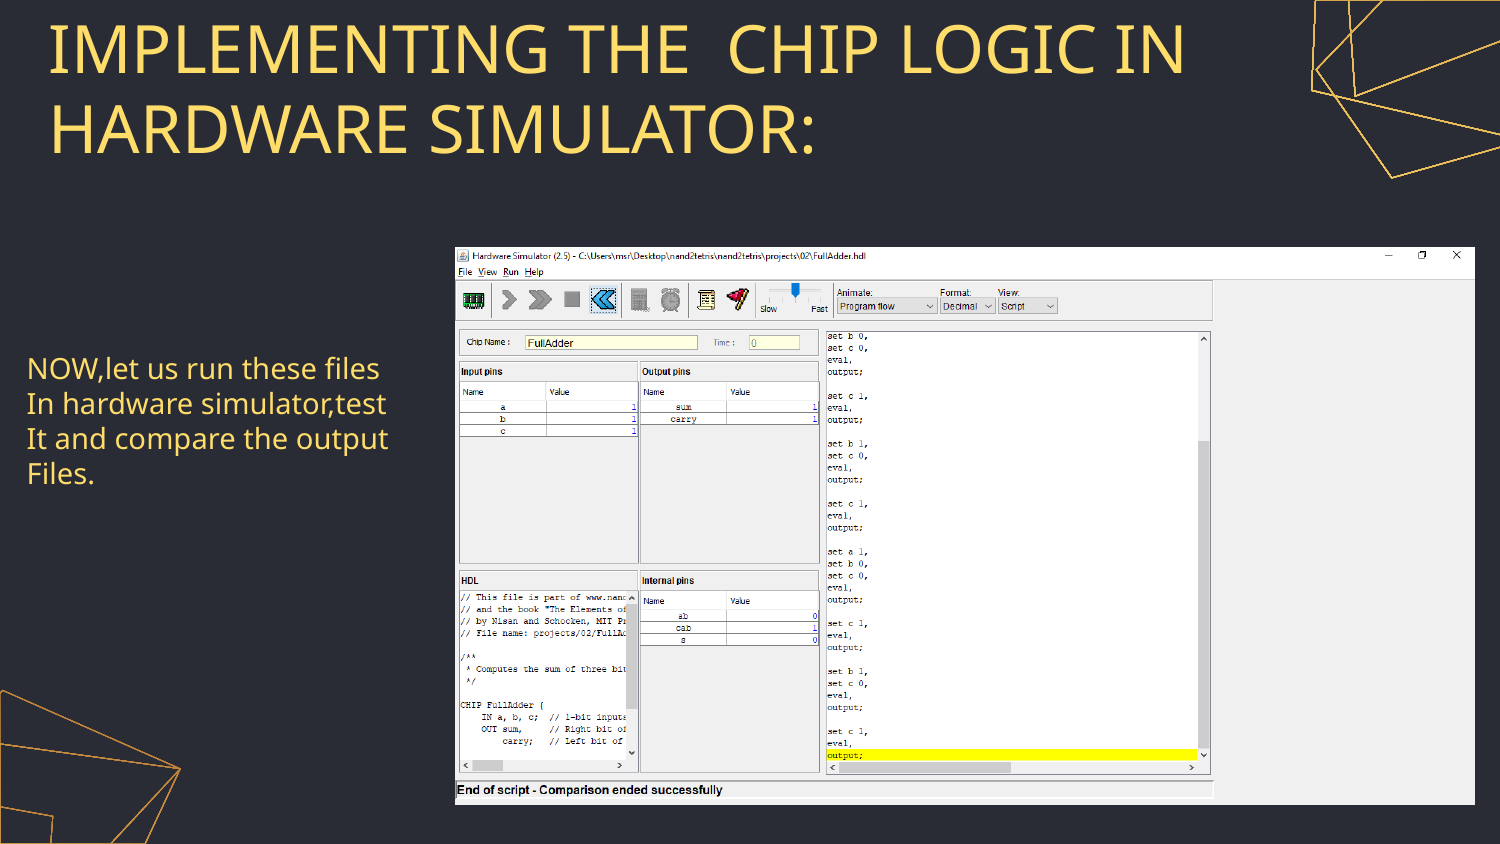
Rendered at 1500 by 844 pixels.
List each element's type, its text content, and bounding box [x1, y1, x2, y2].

text_box IMPLEMENTING THE CHIP LOGIC IN HARDWARE SIMULATOR:​ [33, 0, 1278, 175]
picture [455, 247, 1475, 805]
text_box NOW,let us run these files In hardware simulator,test It and compare the output Files. [11, 343, 450, 533]
